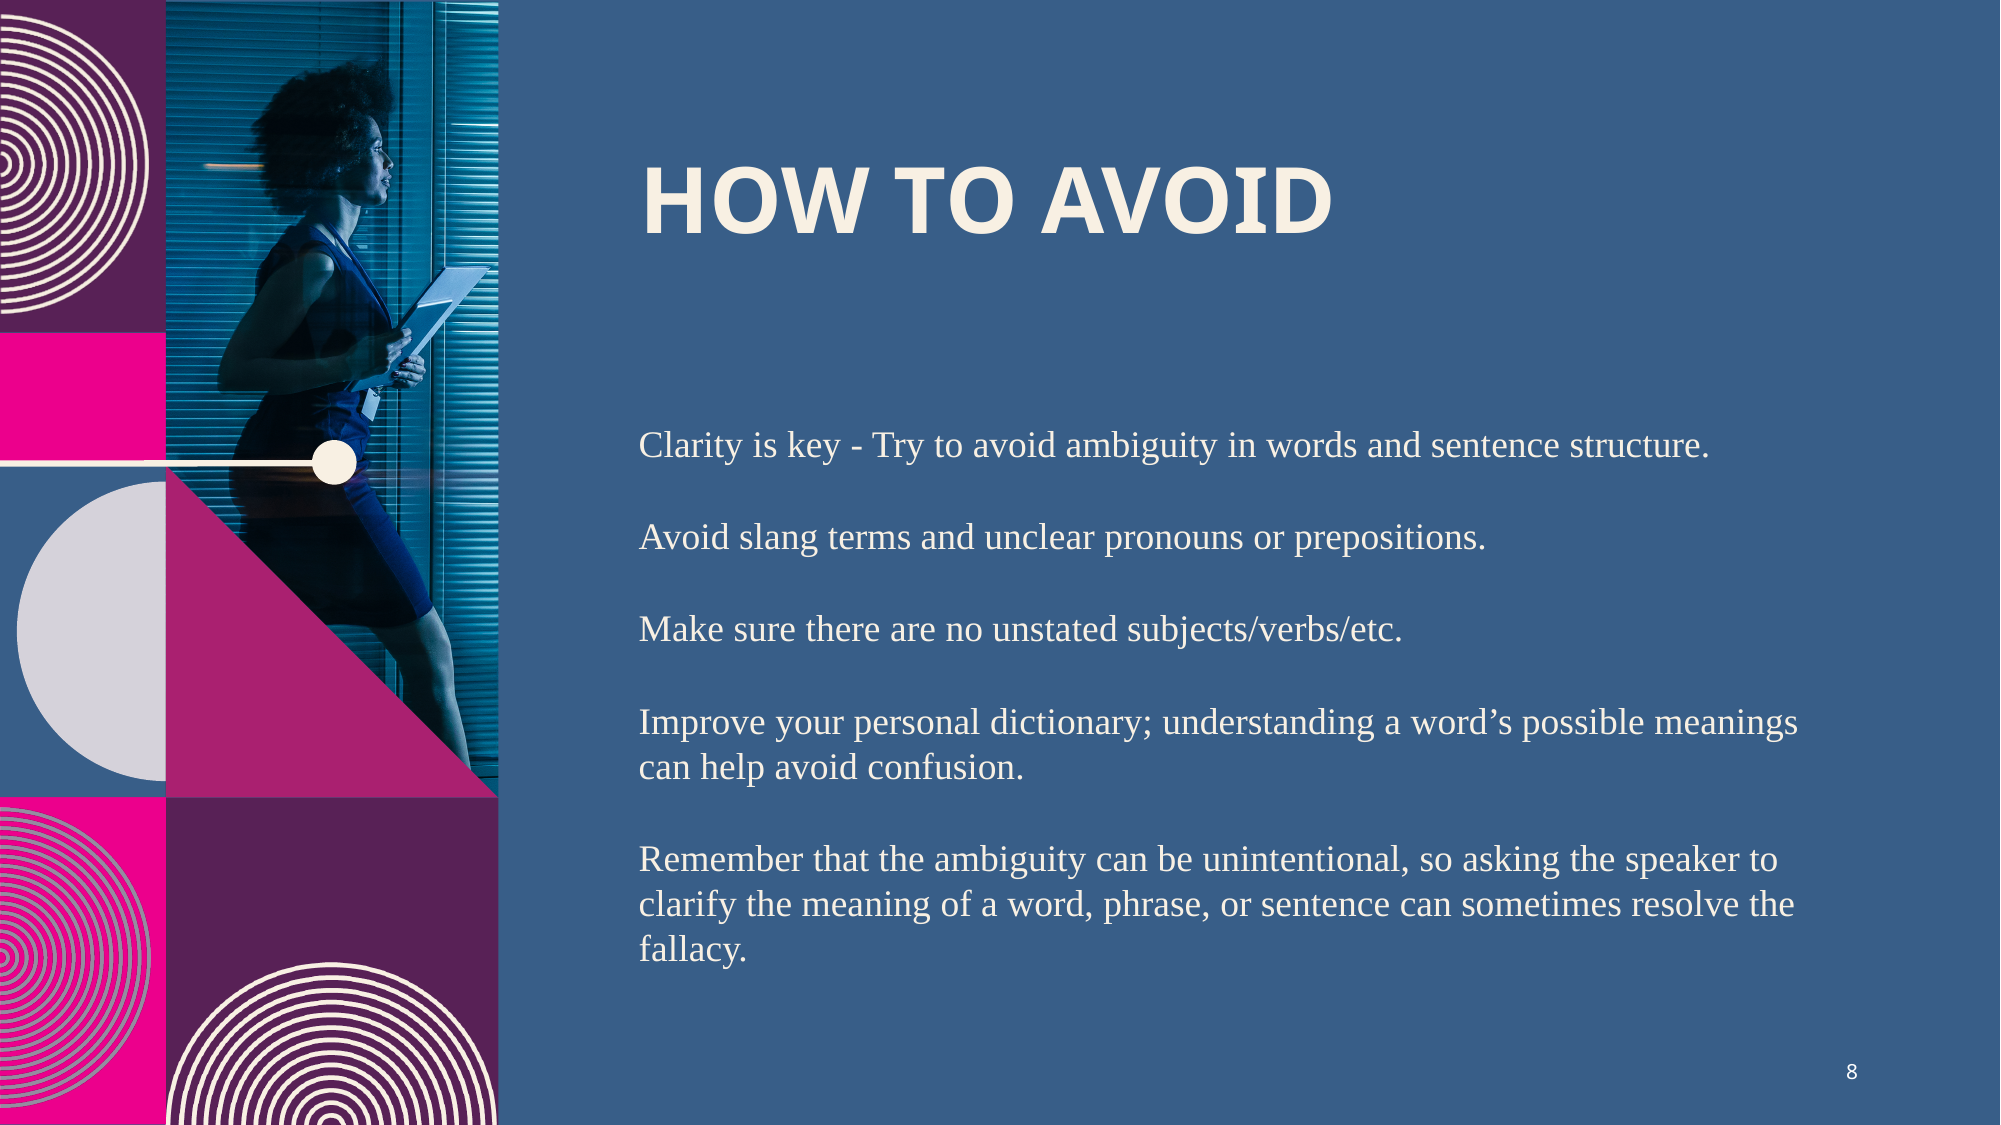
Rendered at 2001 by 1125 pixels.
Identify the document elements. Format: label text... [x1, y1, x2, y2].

list Clarity is key - Try to avoid ambiguity in words and sentence structure. Avoid slang terms and unclear pronouns or prepositions. Make sure there are no unstated subjects/verbs/etc. Improve your personal dictionary; understanding a word’s possible meanings can help avoid confusion. Remember that the ambiguity can be unintentional, so asking the speaker to clarify the meaning of a word, phrase, or sentence can sometimes resolve the fallacy. [624, 412, 1873, 1023]
picture [1, 808, 150, 1108]
picture [166, 962, 497, 1125]
text_box [309, 437, 359, 487]
title How to avoid [624, 147, 1463, 263]
slide_number 8 [1798, 1042, 1873, 1103]
text_box [165, 1, 499, 797]
picture [1, 15, 148, 313]
